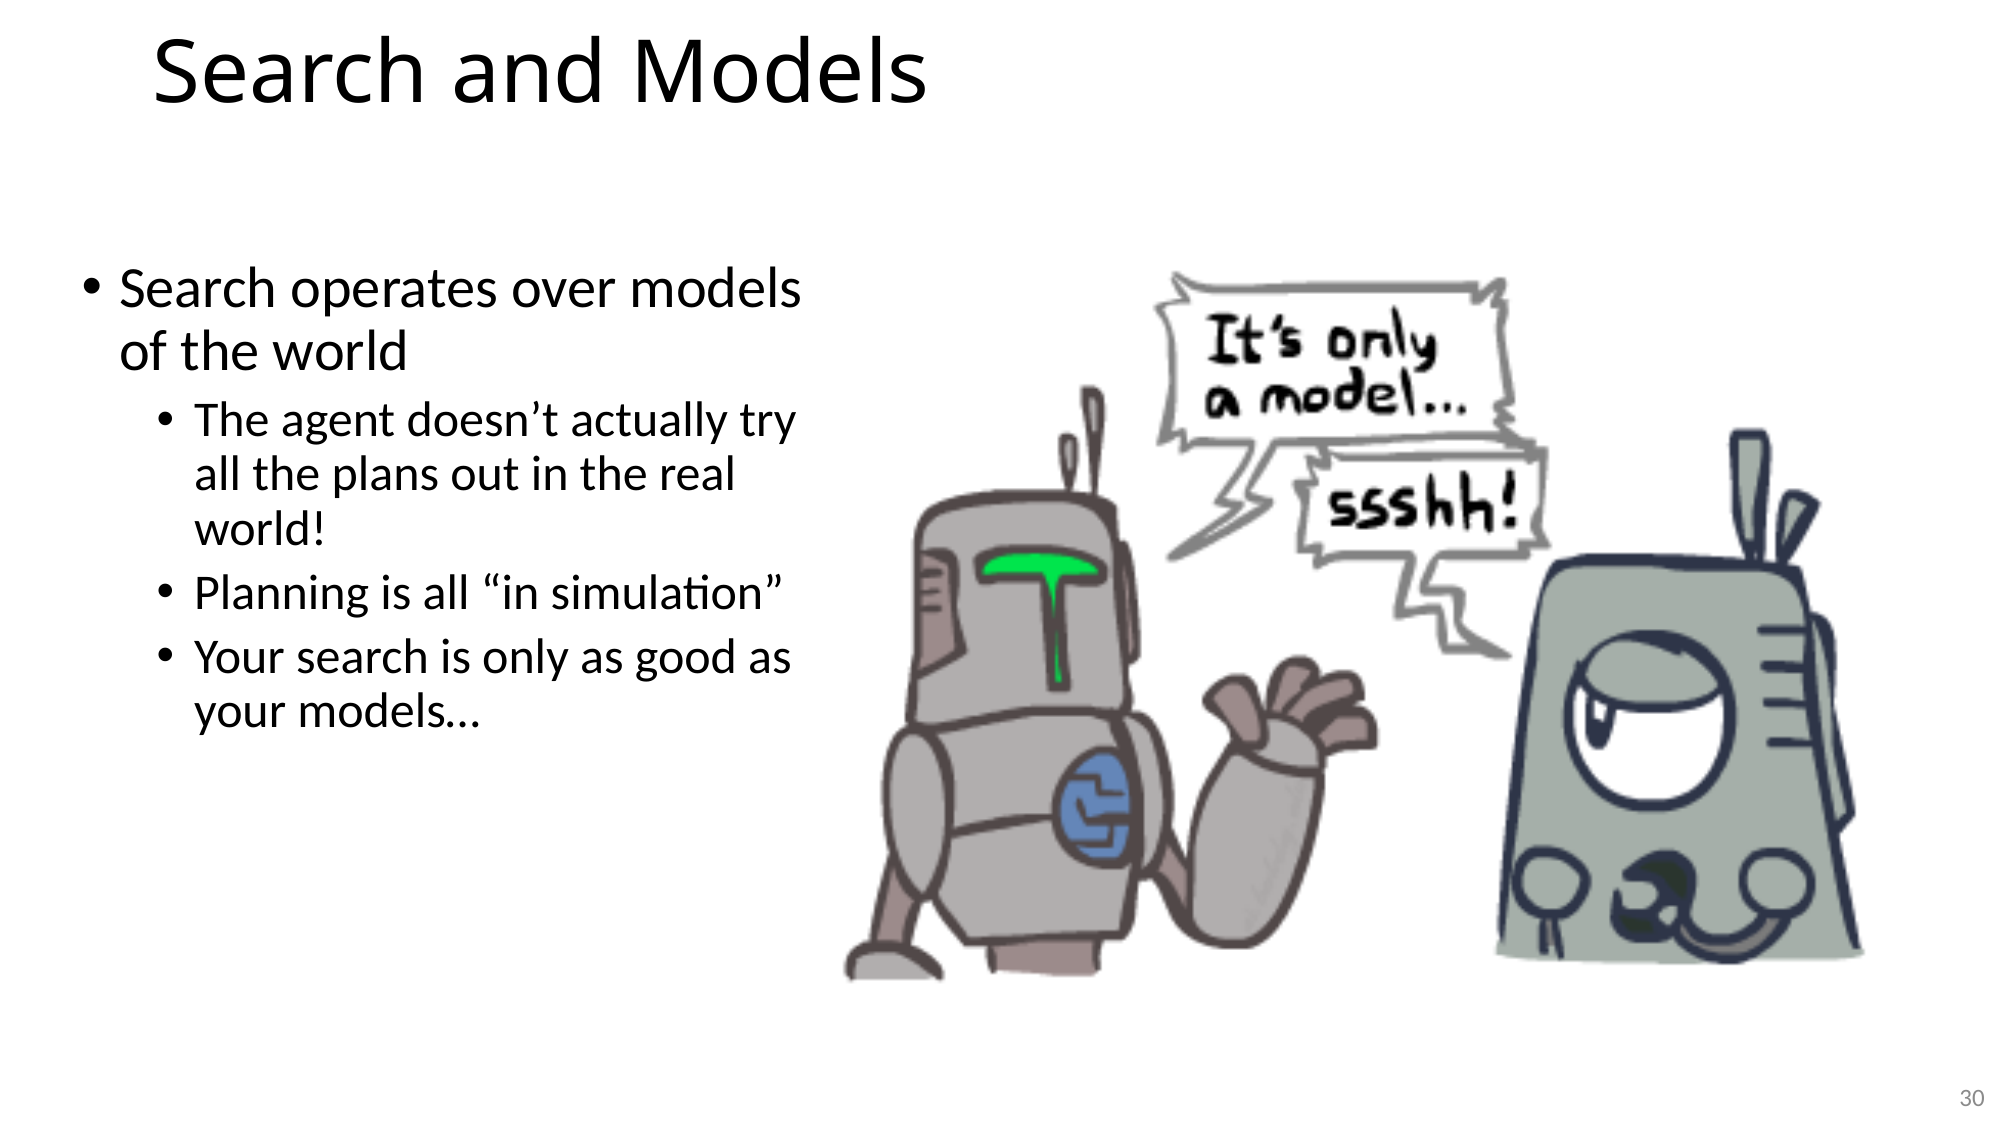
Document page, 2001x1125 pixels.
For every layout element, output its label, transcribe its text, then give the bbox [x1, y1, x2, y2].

picture [814, 251, 1890, 999]
slide_number 30 [1910, 1067, 2000, 1125]
list Search operates over models of the world The agent doesn’t actually try all the plans out in the real world! Planning is all “in simulation” Your search is only as good as your models… [66, 249, 838, 1026]
title Search and Models [137, 19, 1863, 130]
